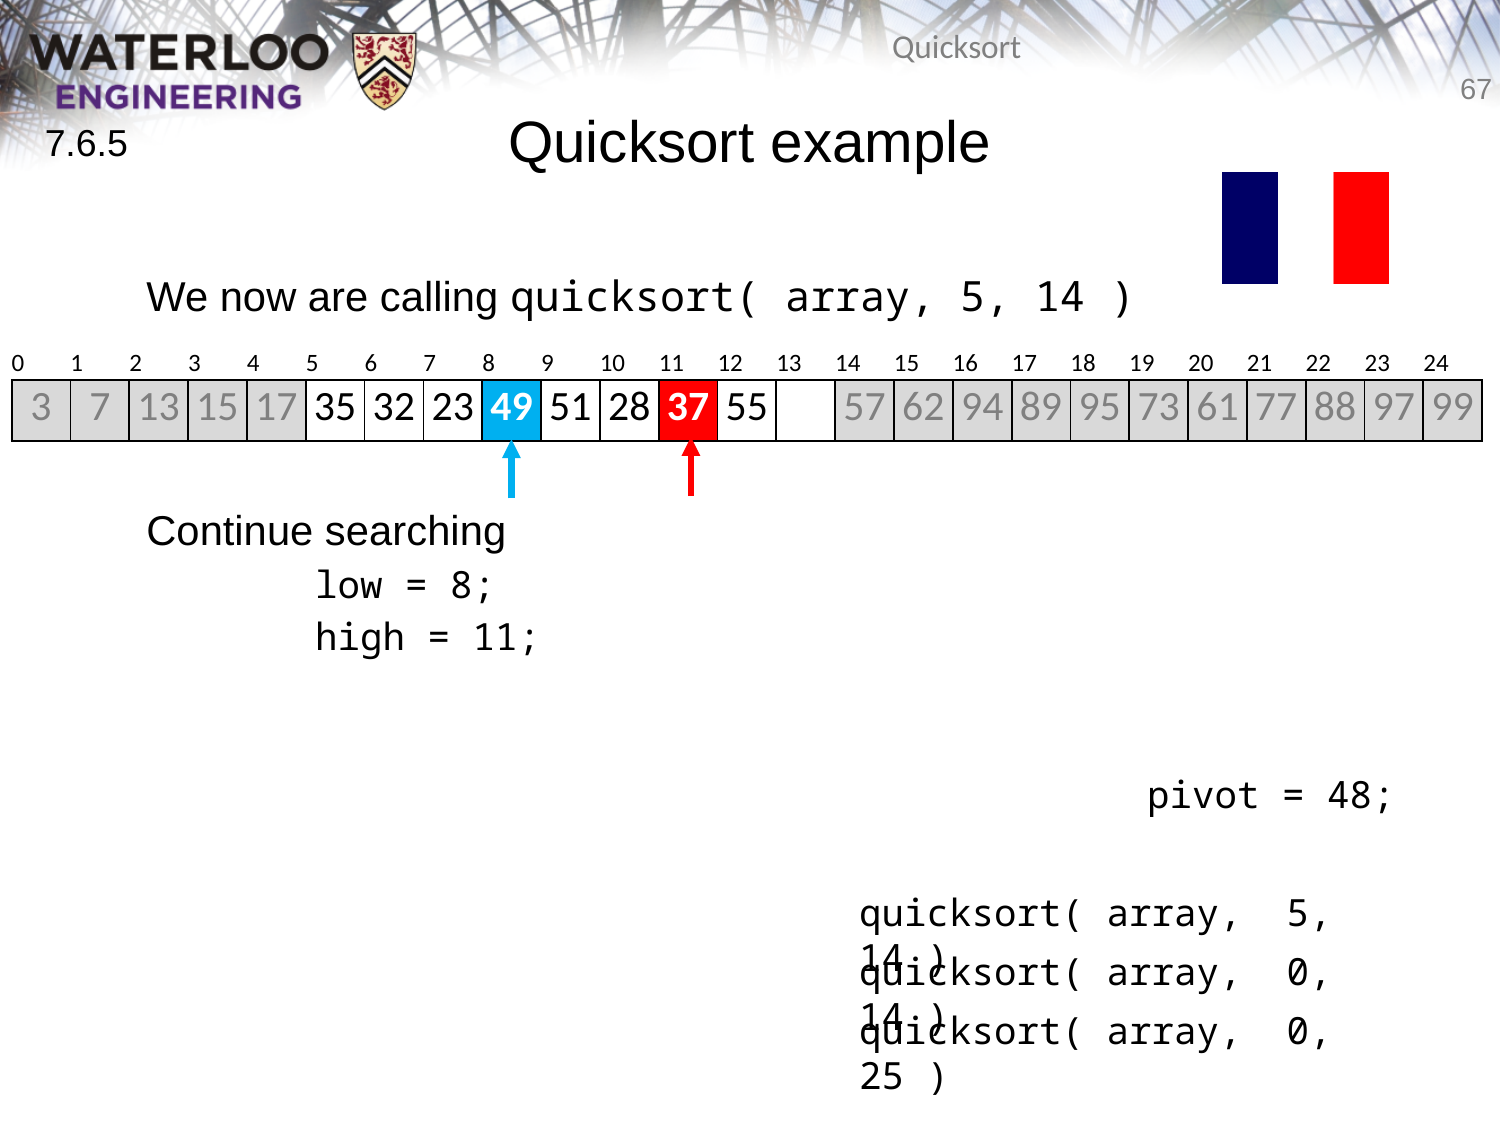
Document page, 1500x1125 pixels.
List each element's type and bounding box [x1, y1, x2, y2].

table_cell [895, 381, 952, 440]
table_header [12, 350, 1482, 379]
table_cell [1013, 381, 1070, 440]
table_cell [660, 381, 717, 440]
table_cell [1248, 381, 1305, 440]
table_cell [542, 381, 599, 440]
table_cell [483, 381, 540, 440]
table_cell [777, 381, 834, 440]
table_cell [1189, 381, 1246, 440]
table_cell [1307, 381, 1364, 440]
table_cell [71, 381, 128, 440]
picture [0, 0, 1500, 1125]
table_cell [307, 381, 364, 440]
table_cell [836, 381, 893, 440]
table_cell [13, 381, 70, 440]
table_cell [1071, 381, 1128, 440]
title [74, 44, 1426, 233]
text_box [844, 881, 1447, 1105]
table_cell [189, 381, 246, 440]
table_cell [248, 381, 305, 440]
list [74, 442, 1426, 1006]
table_cell [424, 381, 481, 440]
table_cell [365, 381, 423, 440]
table_cell [1130, 381, 1187, 440]
text_box [30, 111, 143, 172]
table_cell [954, 381, 1011, 440]
table_cell [718, 381, 775, 440]
table_cell [130, 381, 187, 440]
list [74, 262, 1426, 350]
table_cell [1424, 381, 1481, 440]
text_box [1132, 763, 1410, 823]
table_cell [601, 381, 658, 440]
table_cell [1365, 381, 1422, 440]
